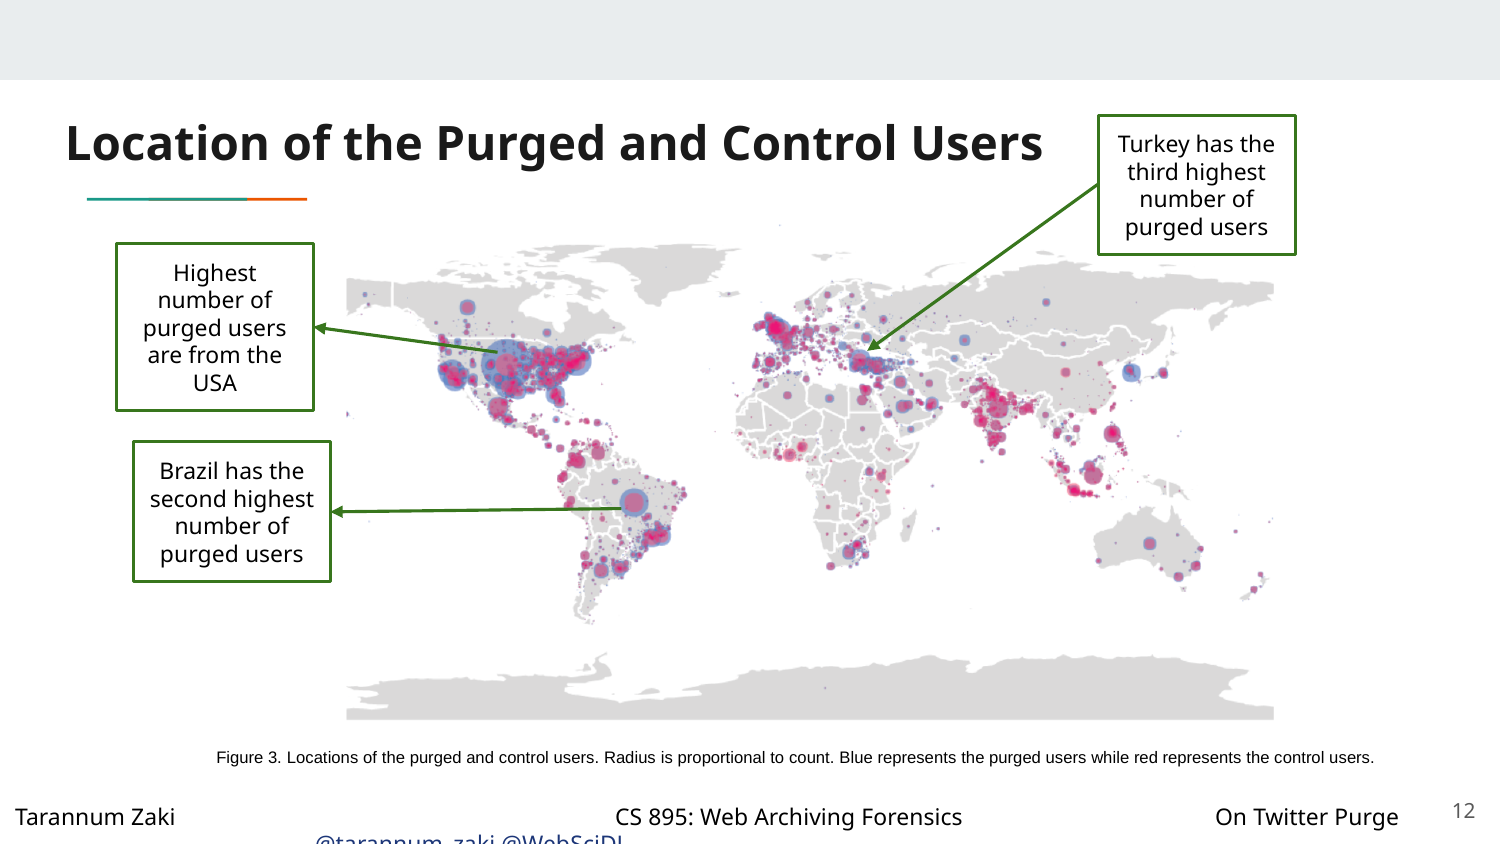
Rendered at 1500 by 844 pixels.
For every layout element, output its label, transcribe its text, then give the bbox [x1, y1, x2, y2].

text_box Tarannum Zaki CS 895: Web Archiving Forensics On Twitter Purge @tarannum_zaki @WebSciDL [0, 787, 1455, 844]
title Location of the Purged and Control Users [49, 98, 1441, 186]
text_box Figure 3. Locations of the purged and control users. Radius is proportional to count. Blue represents the purged users while red represents the control users. [192, 736, 1401, 777]
text_box Turkey has the third highest number of purged users [1098, 115, 1296, 209]
slide_number ‹#› [1400, 779, 1491, 844]
text_box Highest number of purged users are from the USA [116, 243, 292, 411]
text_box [867, 183, 1099, 351]
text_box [312, 313, 498, 353]
picture [297, 211, 1314, 737]
text_box Brazil has the second highest number of purged users [133, 441, 292, 582]
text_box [330, 508, 622, 513]
